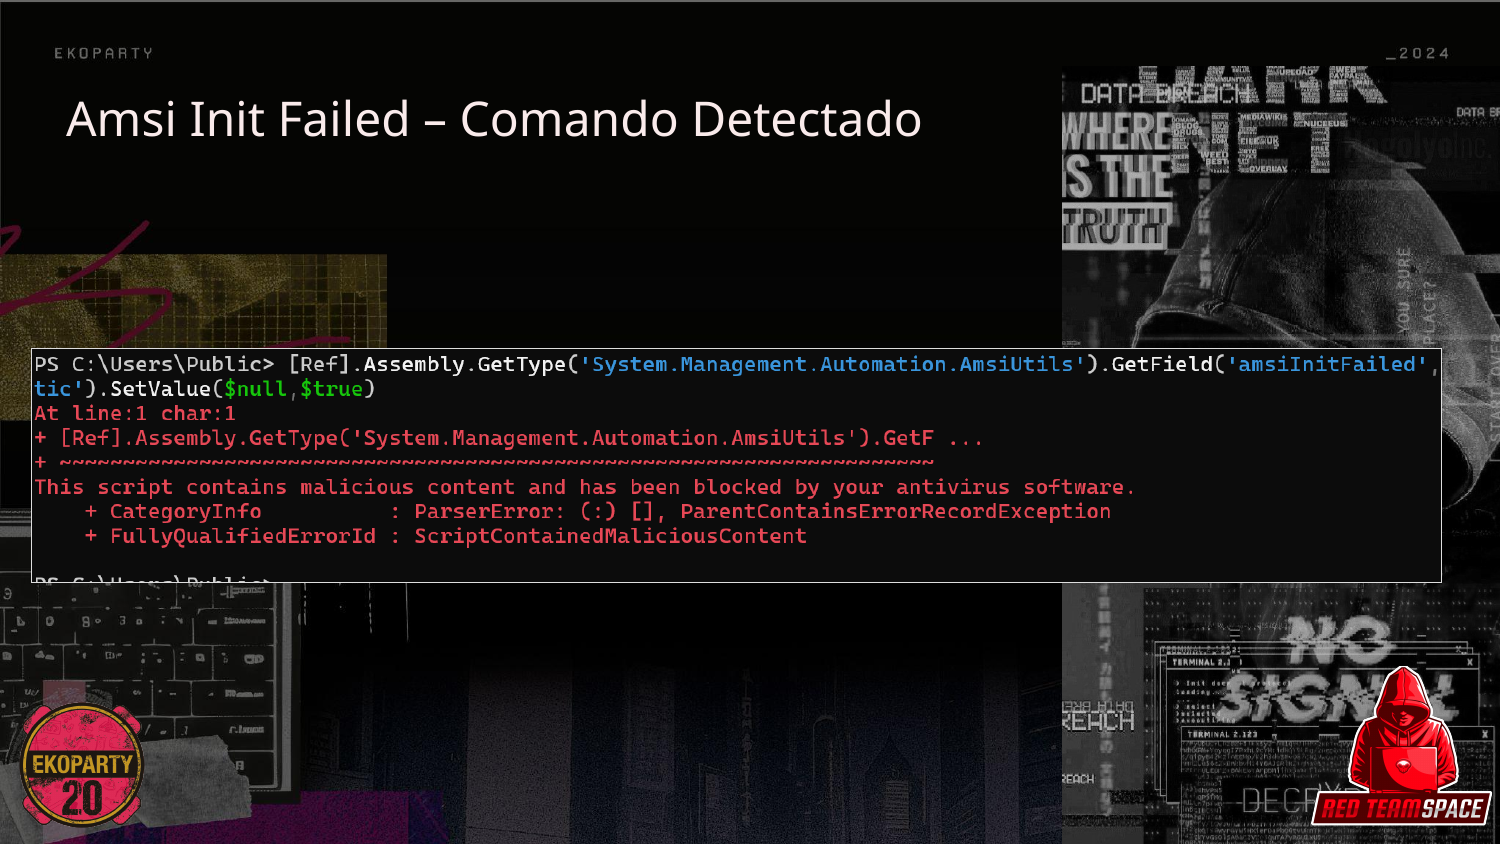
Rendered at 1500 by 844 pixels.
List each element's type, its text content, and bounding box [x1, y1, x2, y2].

picture [0, 0, 1500, 844]
title Amsi Init Failed – Comando Detectado [51, 72, 946, 167]
picture [1306, 666, 1496, 834]
